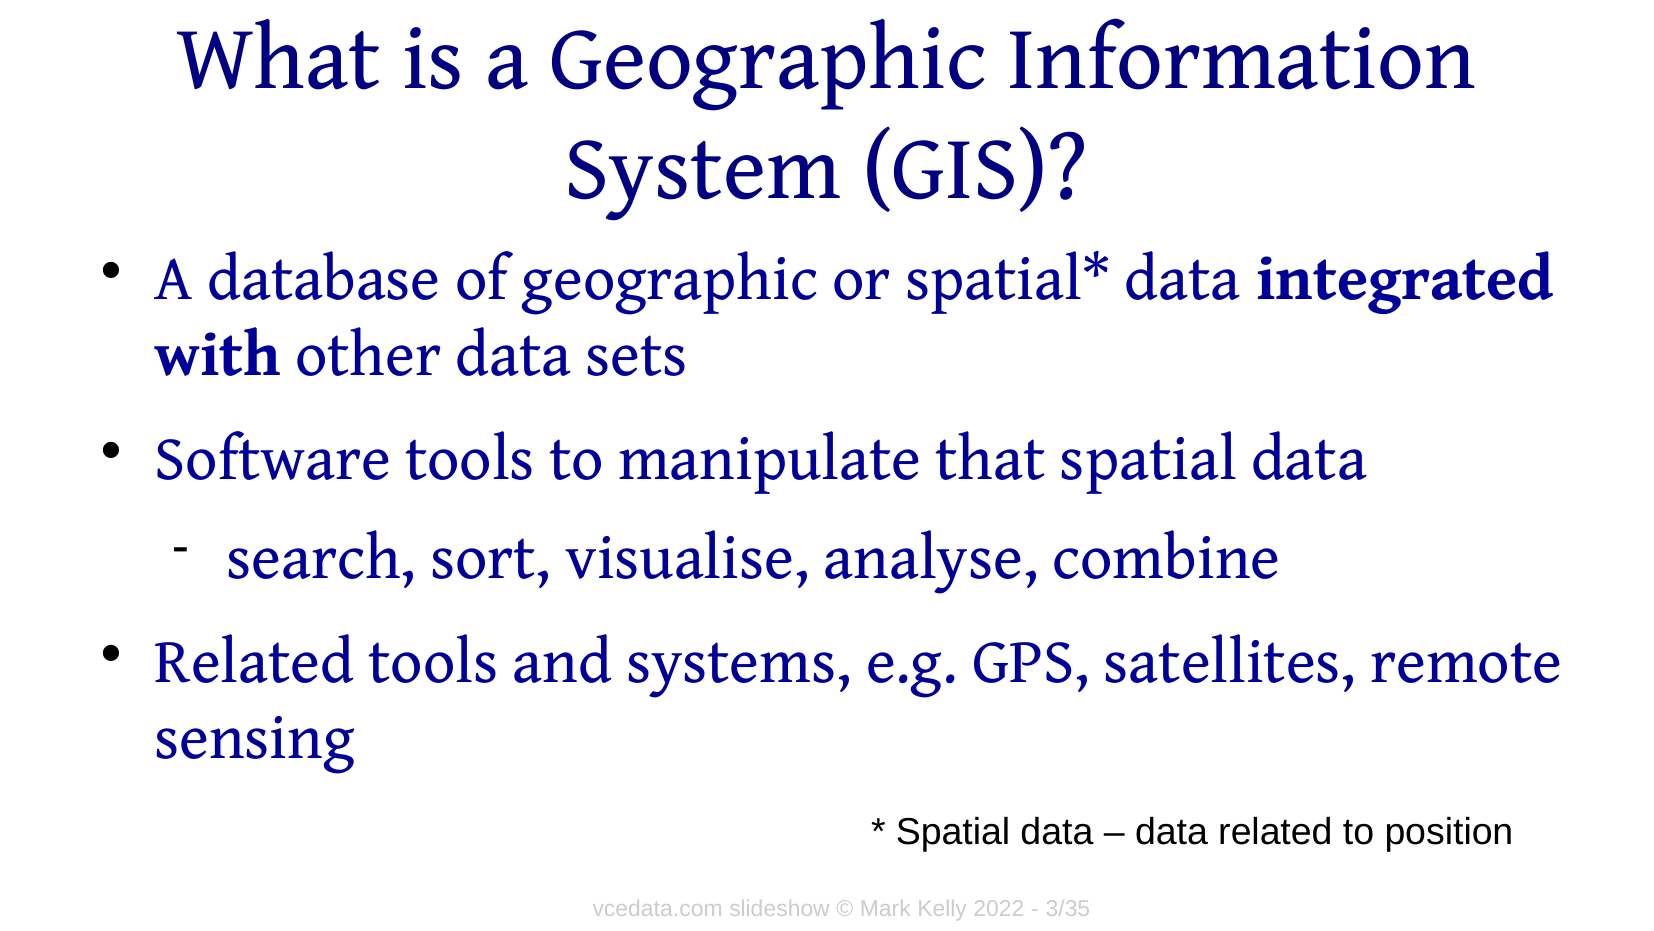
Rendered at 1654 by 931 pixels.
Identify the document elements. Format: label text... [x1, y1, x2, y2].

title What is a Geographic Information System (GIS)? [82, 29, 1571, 185]
text_box * Spatial data – data related to position [856, 799, 1536, 857]
list A database of geographic or spatial* data integrated with other data sets Software tools to manipulate that spatial data search, sort, visualise, analyse, combine Related tools and systems, e.g. GPS, satellites, remote sensing [82, 236, 1571, 776]
text_box vcedata.com slideshow © Mark Kelly 2022 - <number>/35 [354, 885, 1329, 930]
